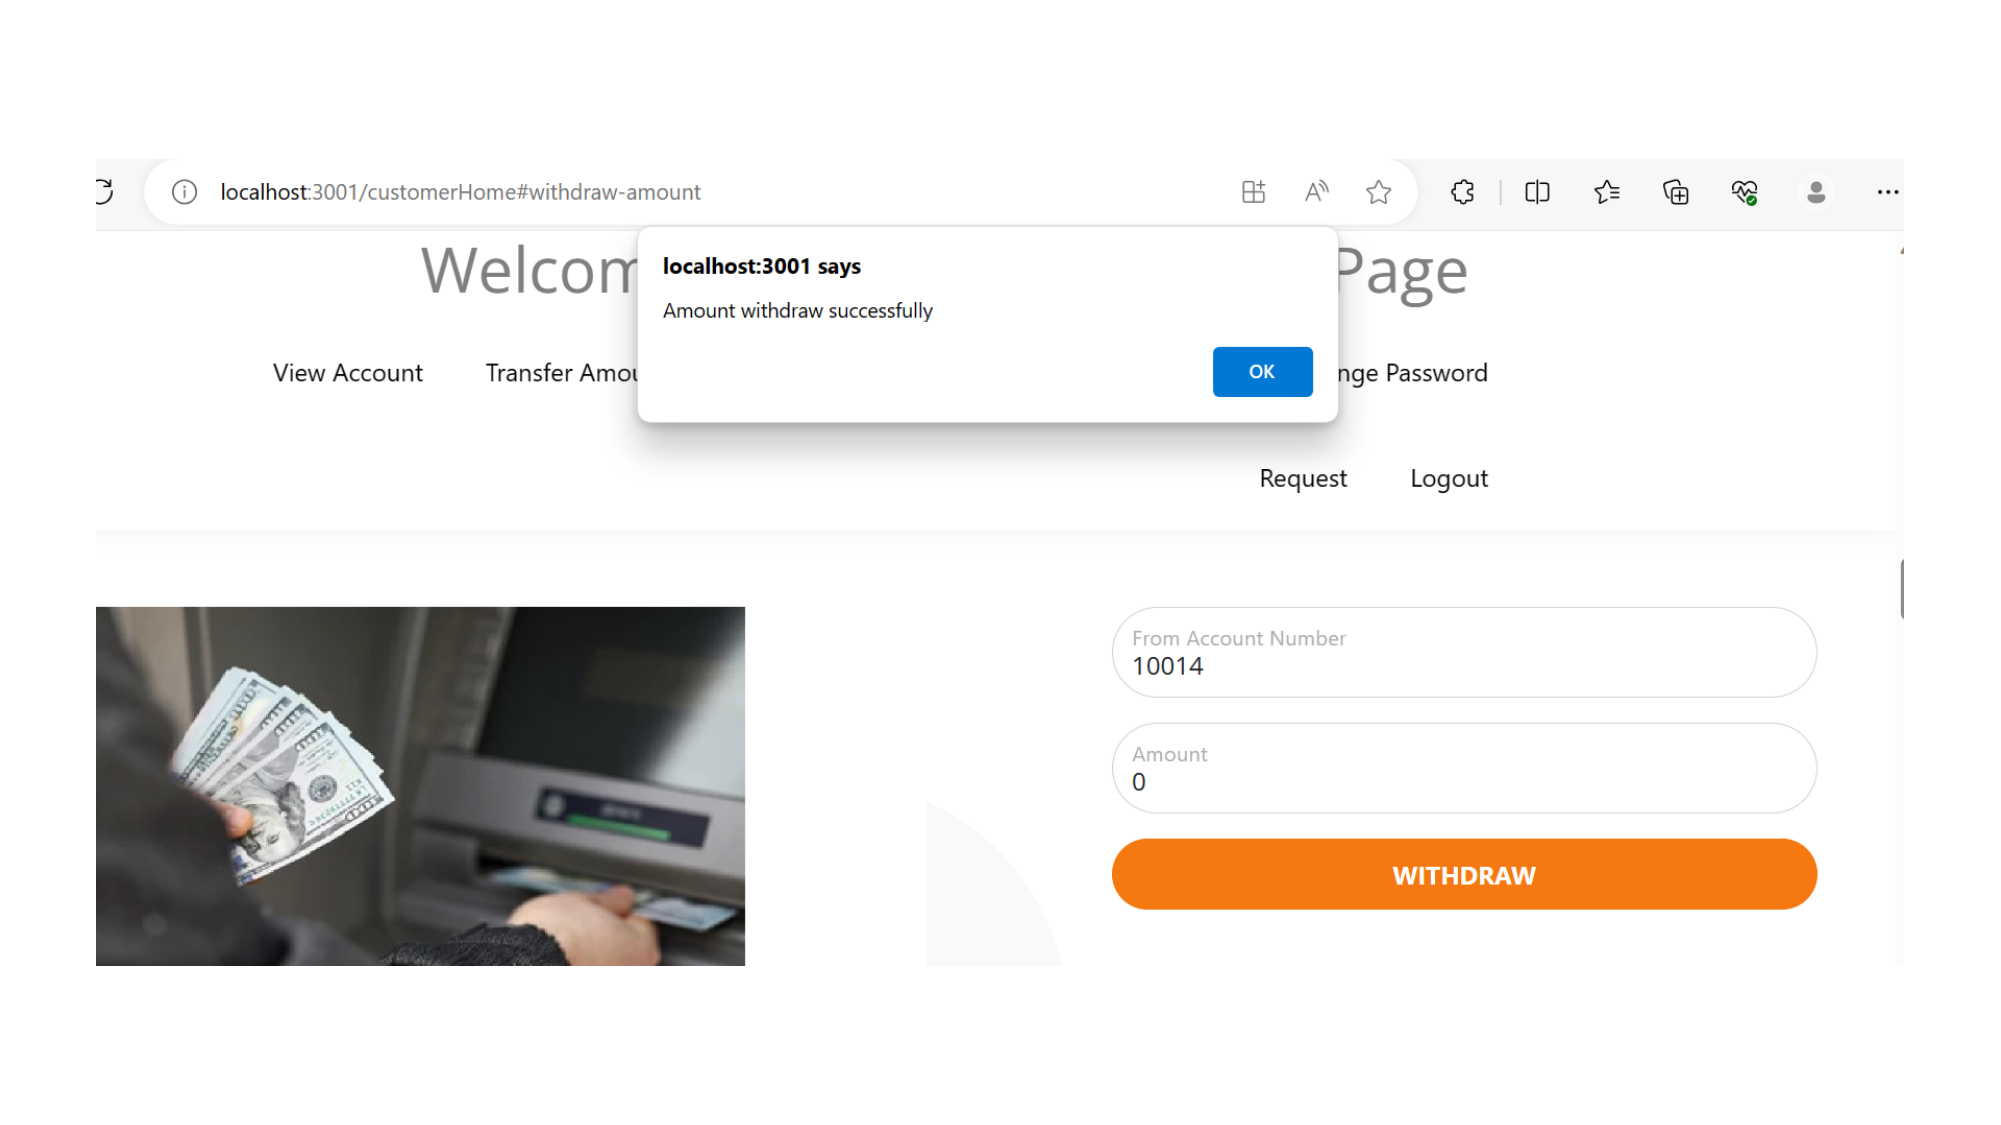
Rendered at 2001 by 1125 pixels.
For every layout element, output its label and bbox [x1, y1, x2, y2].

picture [96, 159, 1904, 966]
